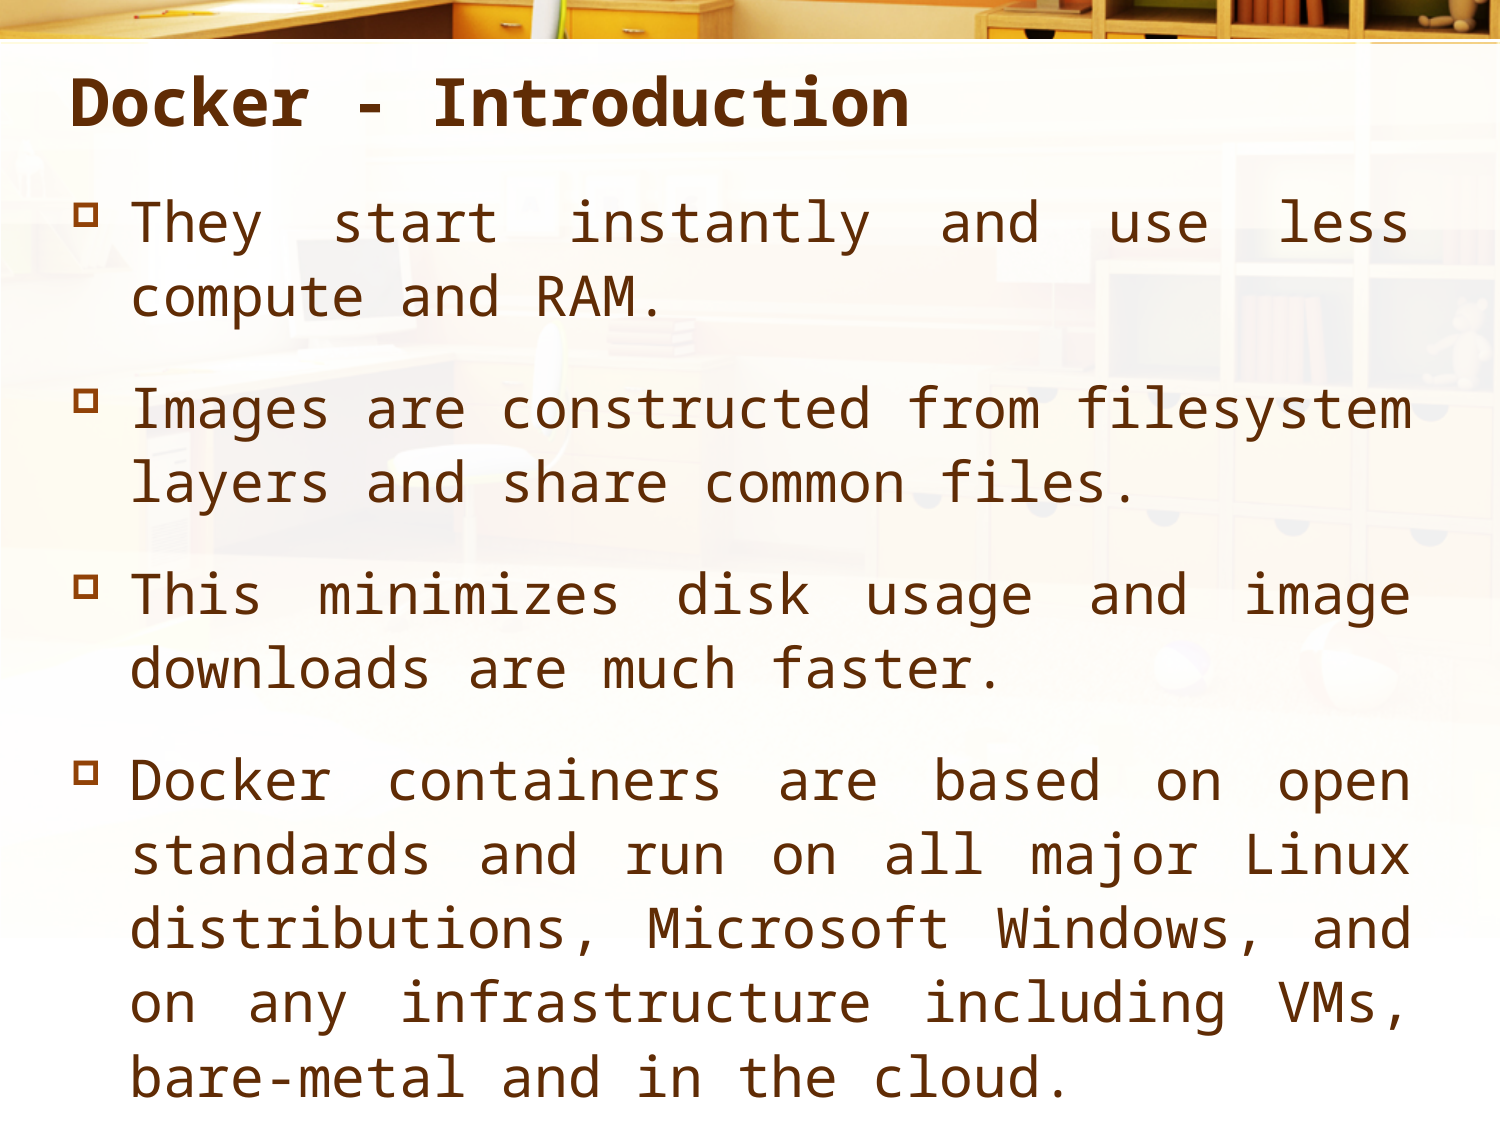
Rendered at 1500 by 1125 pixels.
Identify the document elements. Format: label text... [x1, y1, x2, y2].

title Docker - Introduction [55, 42, 1430, 149]
picture [0, 0, 1500, 39]
list They start instantly and use less compute and RAM. Images are constructed from filesystem layers and share common files. This minimizes disk usage and image downloads are much faster. Docker containers are based on open standards and run on all major Linux distributions, Microsoft Windows, and on any infrastructure including VMs, bare-metal and in the cloud. [55, 171, 1428, 1040]
